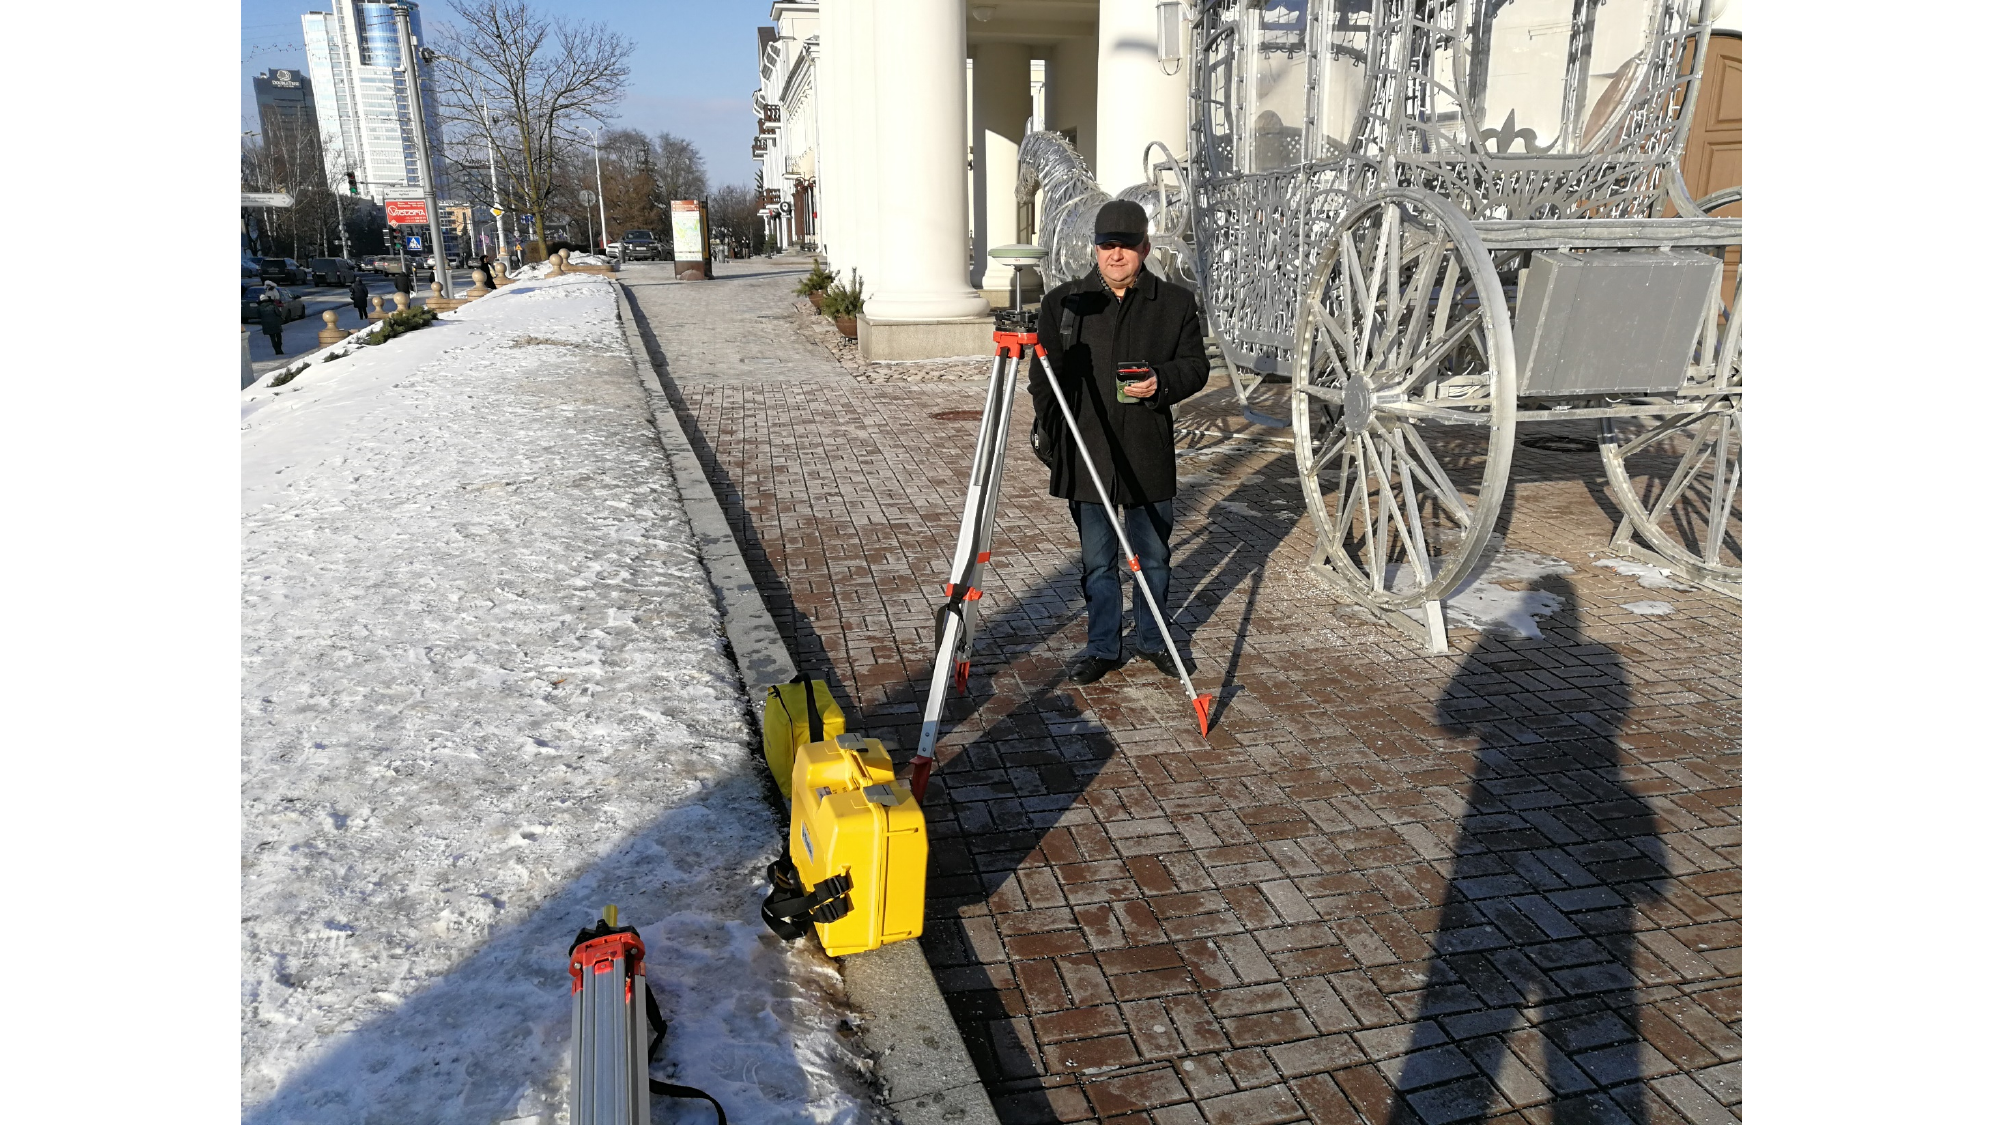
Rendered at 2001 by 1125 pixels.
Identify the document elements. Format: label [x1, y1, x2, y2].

picture [241, 0, 1742, 1125]
